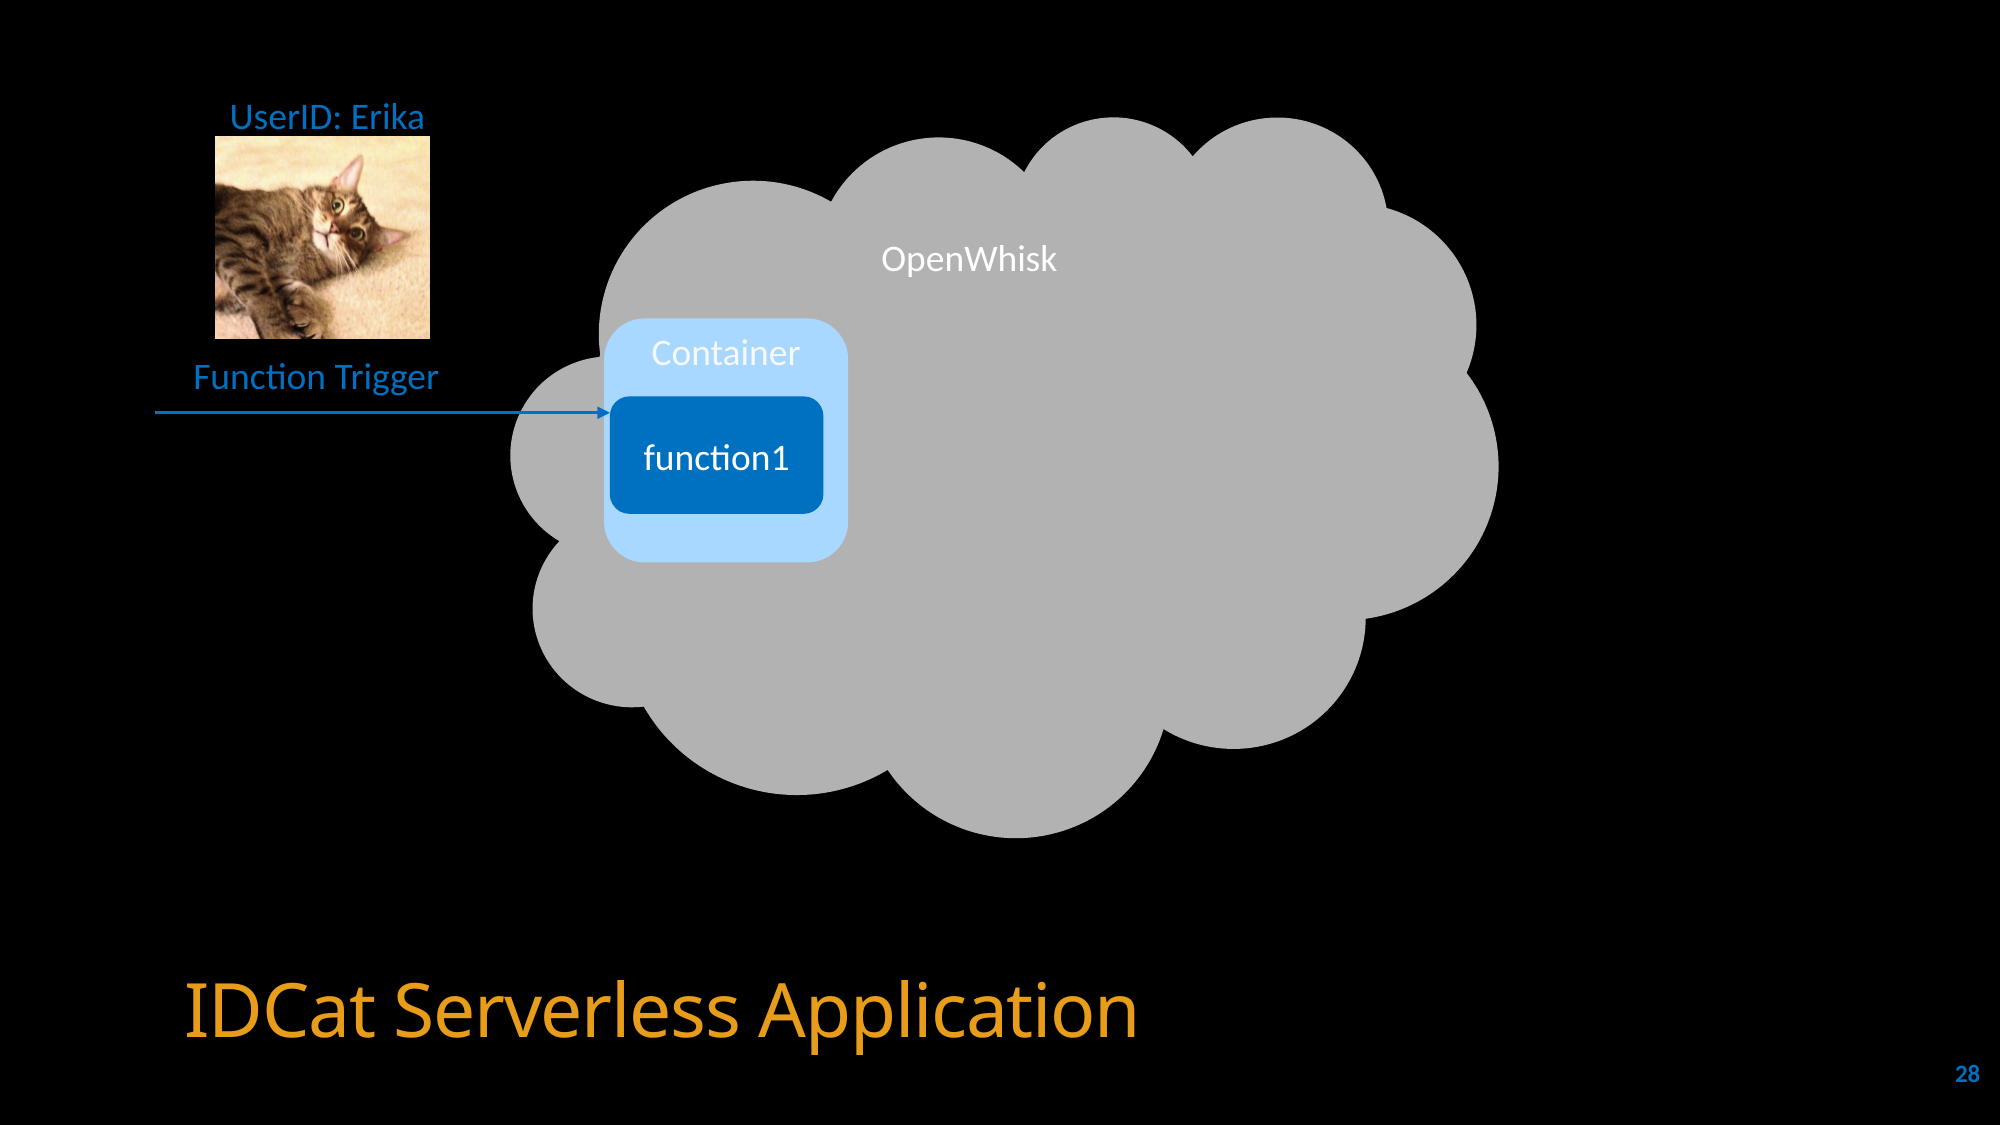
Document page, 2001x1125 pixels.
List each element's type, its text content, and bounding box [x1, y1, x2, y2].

text_box function1 [608, 395, 825, 515]
text_box Function Trigger [178, 345, 512, 405]
picture [215, 136, 430, 339]
text_box UserID: Erika [214, 84, 452, 145]
text_box OpenWhisk [509, 116, 1500, 840]
title IDCat Serverless Application [169, 924, 1831, 1102]
slide_number 28 [1744, 1042, 1996, 1103]
text_box Container [603, 317, 850, 564]
